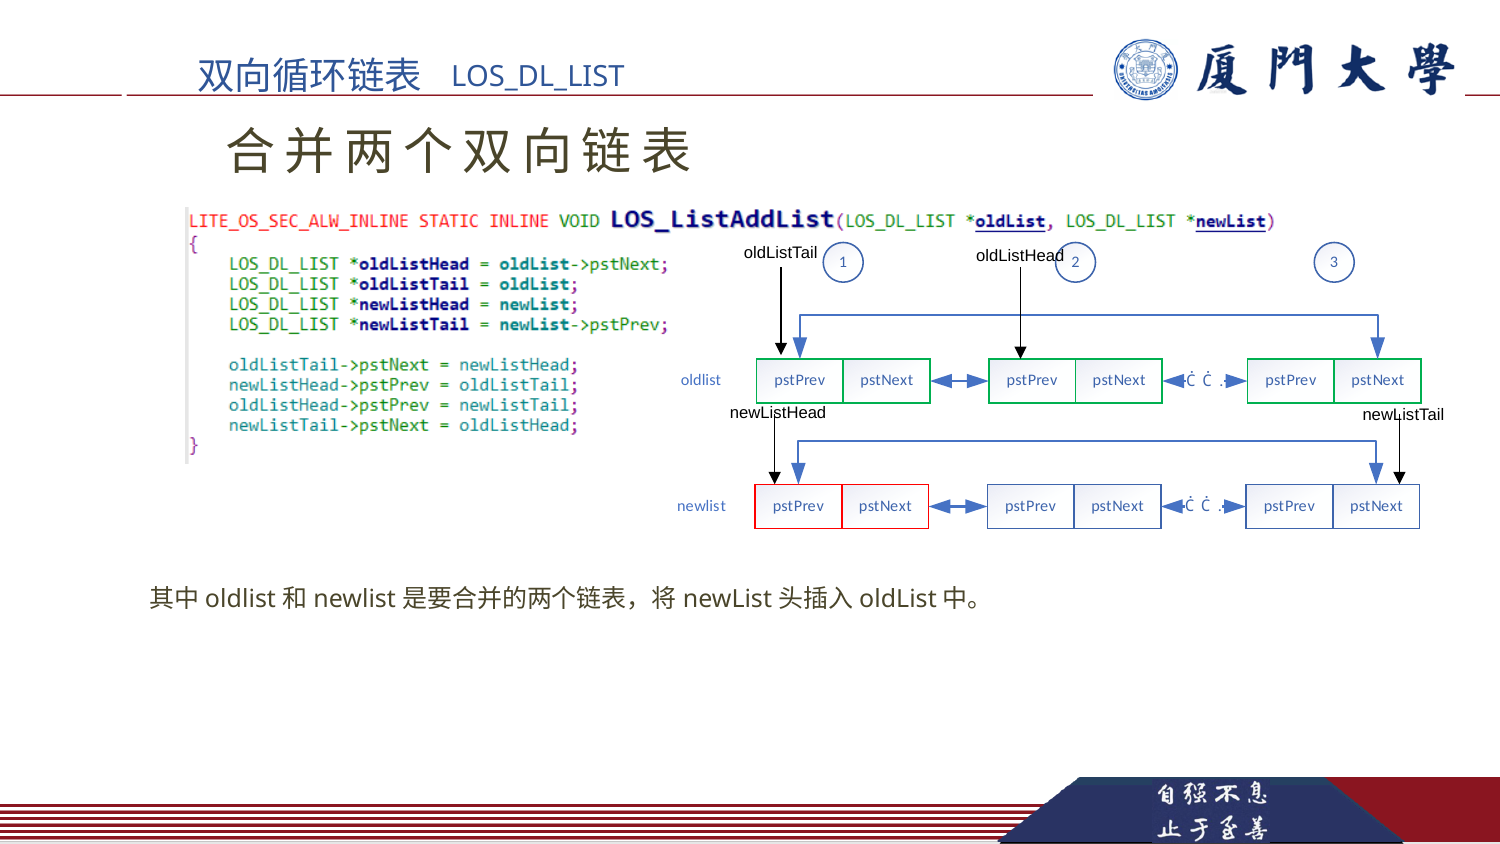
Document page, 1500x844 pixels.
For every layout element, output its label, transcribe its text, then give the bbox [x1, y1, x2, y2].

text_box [660, 237, 1424, 531]
text_box 1 [92, 31, 156, 117]
text_box 其中oldlist和newlist是要合并的两个链表，将newList头插入oldList中。 [137, 567, 1362, 618]
picture [0, 0, 1500, 844]
text_box newListTail [1428, 396, 1460, 432]
text_box 合并两个双向链表 [214, 114, 1015, 186]
text_box LOS_DL_LIST [440, 51, 636, 98]
text_box 双向循环链表 [186, 46, 434, 103]
